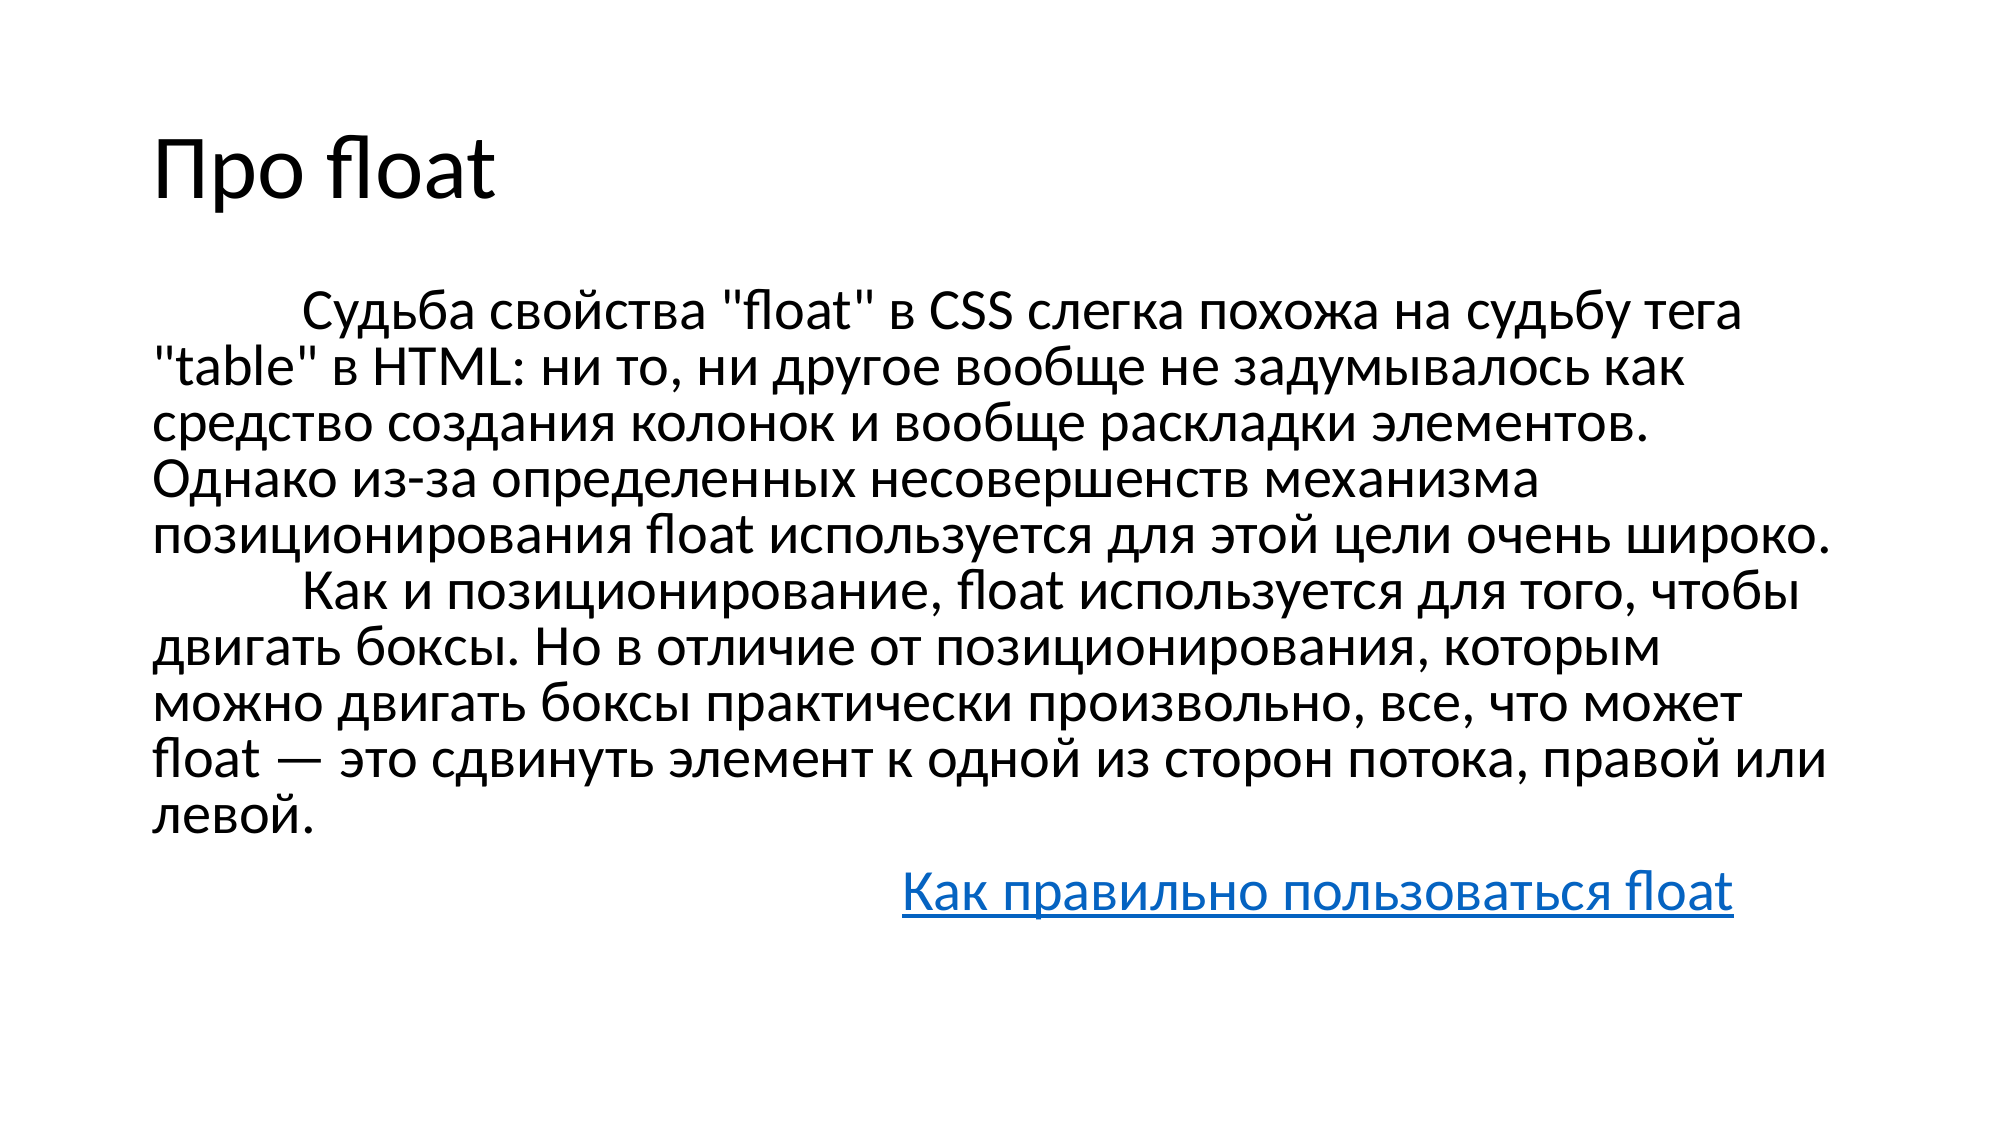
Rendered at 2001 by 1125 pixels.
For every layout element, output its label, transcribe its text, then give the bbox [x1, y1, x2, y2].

list Судьба свойства "float" в CSS слегка похожа на судьбу тега "table" в HTML: ни то, ни другое вообще не задумывалось как средство создания колонок и вообще раскладки элементов. Однако из-за определенных несовершенств механизма позиционирования float используется для этой цели очень широко. Как и позиционирование, float используется для того, чтобы двигать боксы. Но в отличие от позиционирования, которым можно двигать боксы практически произвольно, все, что может float — это сдвинуть элемент к одной из сторон потока, правой или левой. Как правильно пользоваться float [137, 277, 1863, 992]
title Про float [137, 59, 1863, 277]
